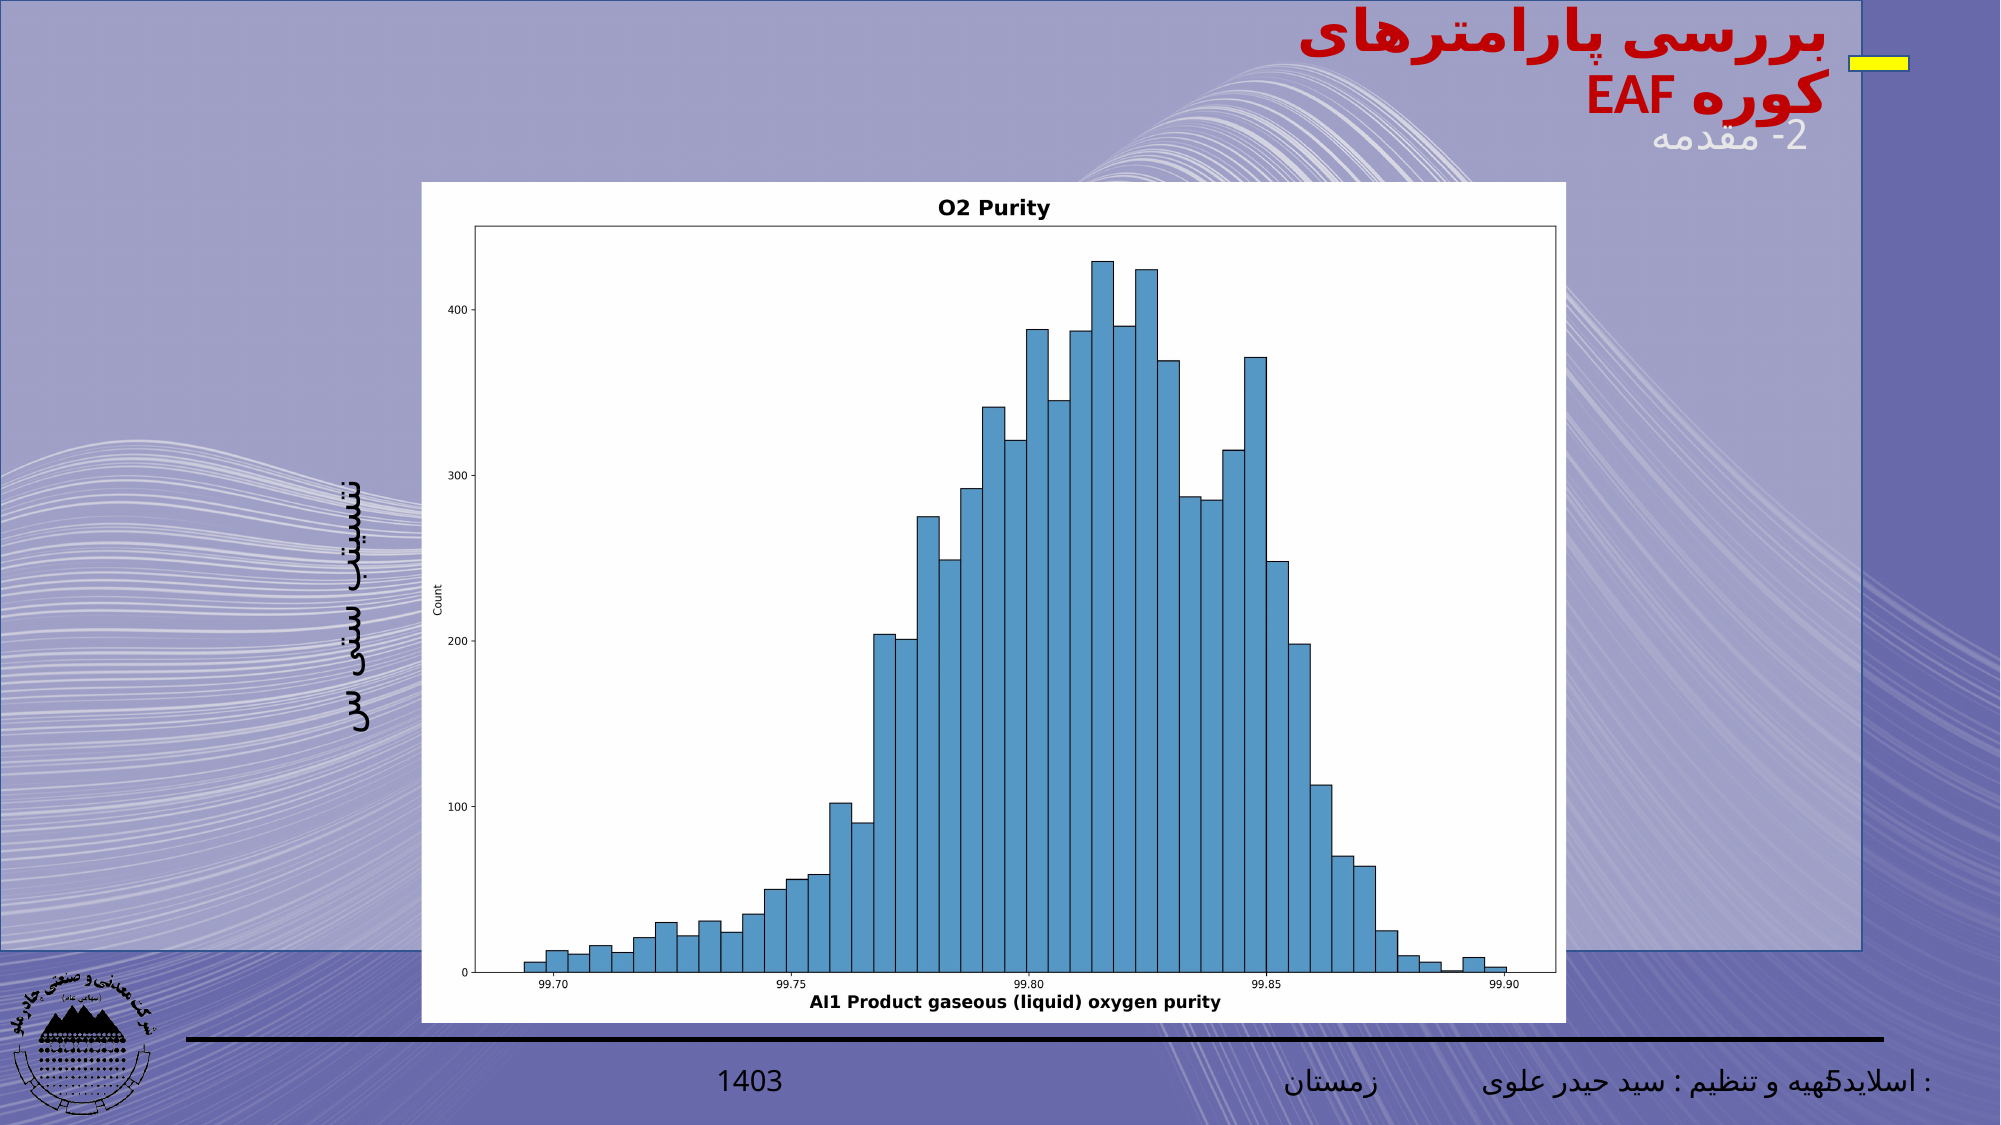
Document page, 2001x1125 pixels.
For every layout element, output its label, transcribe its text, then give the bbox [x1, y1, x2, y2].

list 2- مقدمه [1006, 106, 1824, 182]
footer تهیه و تنظیم : سید حیدر علوی زمستان 1403 [699, 1052, 1300, 1113]
picture [0, 0, 2001, 1125]
slide_number 5اسلاید : [1503, 1052, 1954, 1113]
list نتسیتب ستی س [320, 351, 398, 863]
